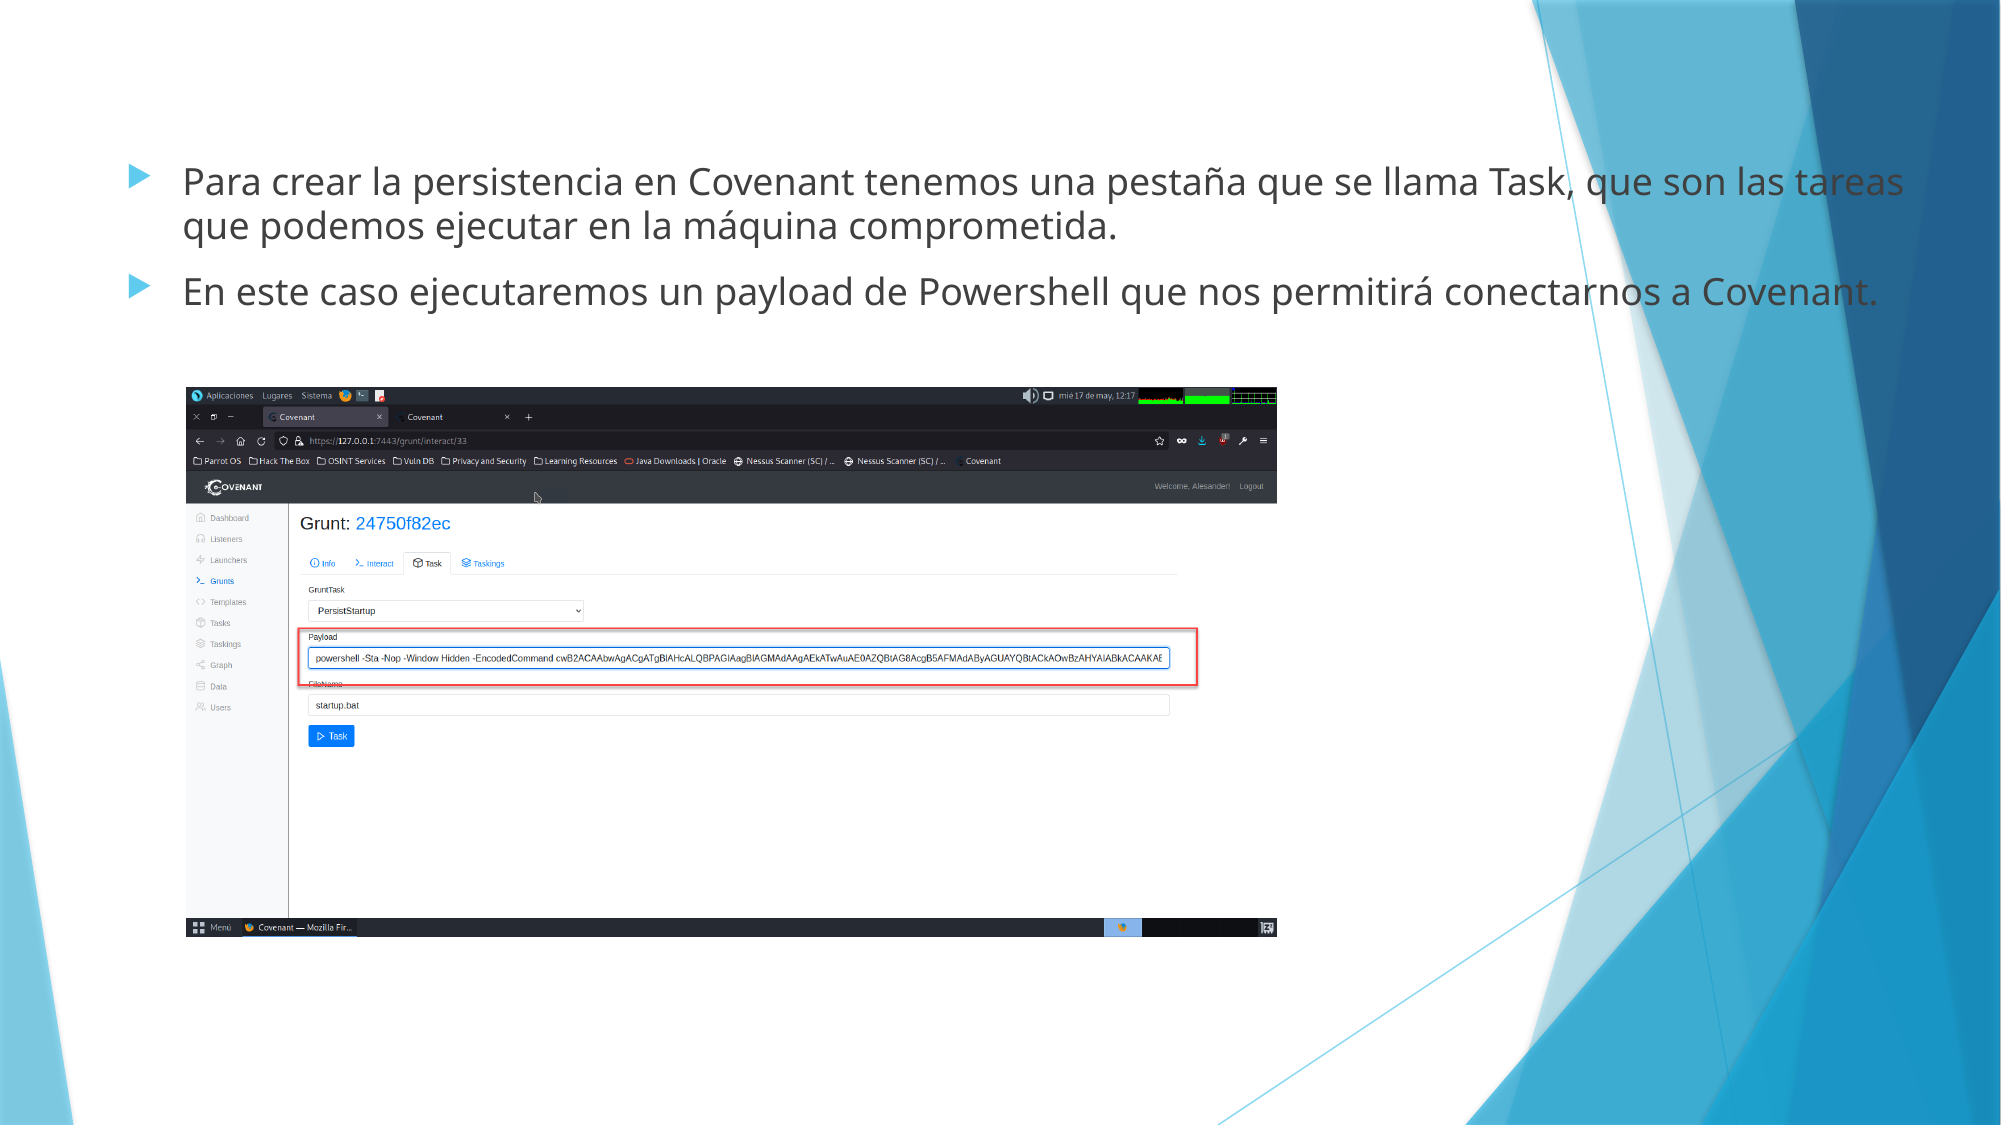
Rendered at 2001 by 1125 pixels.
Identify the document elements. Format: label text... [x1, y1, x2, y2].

picture [185, 387, 1278, 938]
list Para crear la persistencia en Covenant tenemos una pestaña que se llama Task, que son las tareas que podemos ejecutar en la máquina comprometida. En este caso ejecutaremos un payload de Powershell que nos permitirá conectarnos a Covenant. [111, 84, 1935, 1061]
